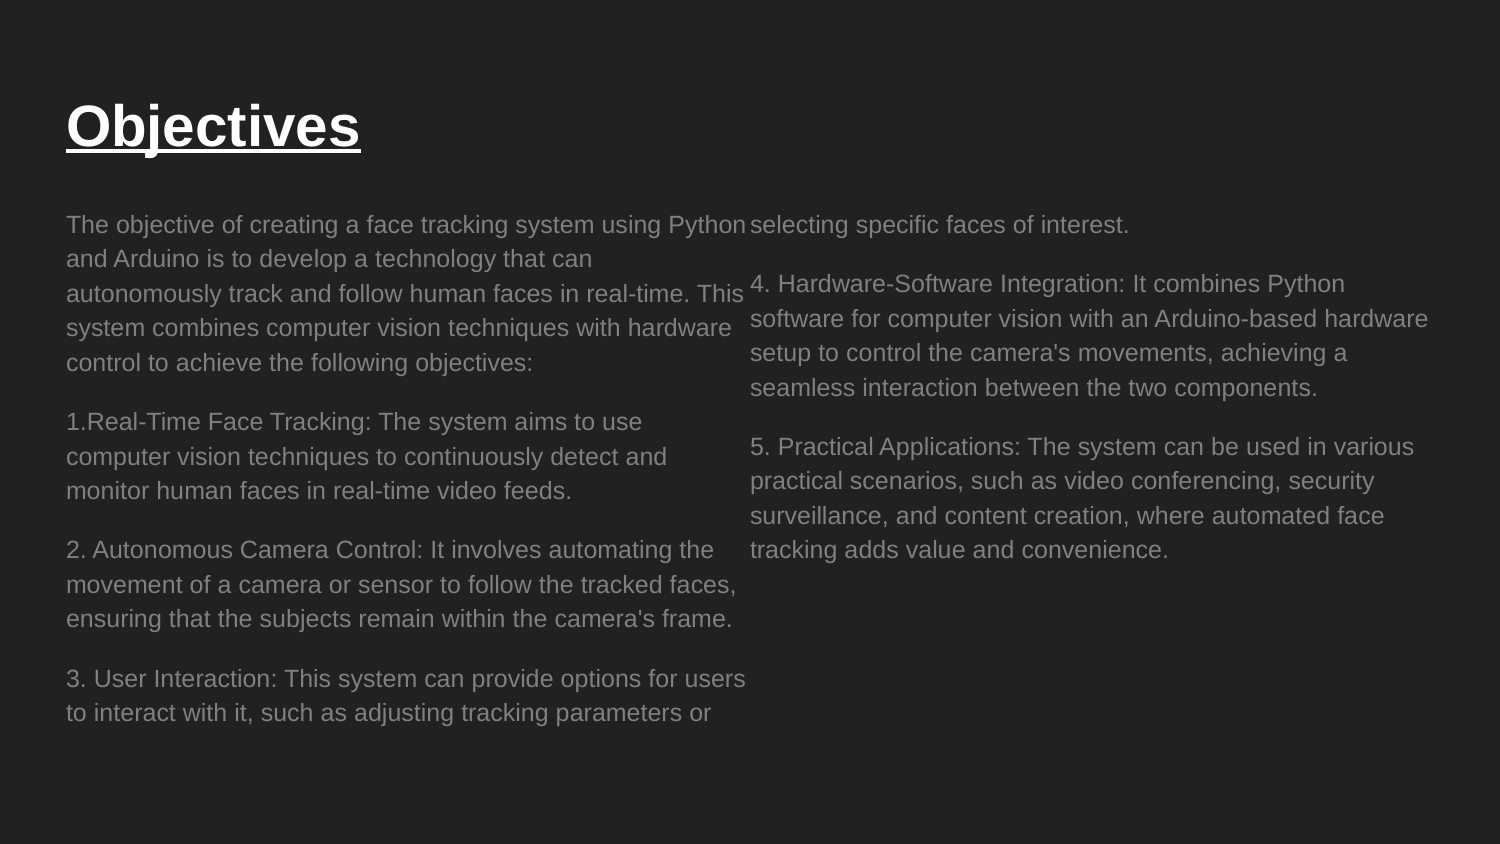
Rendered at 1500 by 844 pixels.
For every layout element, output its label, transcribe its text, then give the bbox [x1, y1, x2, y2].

list The objective of creating a face tracking system using Python and Arduino is to develop a technology that can autonomously track and follow human faces in real-time. This system combines computer vision techniques with hardware control to achieve the following objectives: 1.Real-Time Face Tracking: The system aims to use computer vision techniques to continuously detect and monitor human faces in real-time video feeds. 2. Autonomous Camera Control: It involves automating the movement of a camera or sensor to follow the tracked faces, ensuring that the subjects remain within the camera's frame. 3. User Interaction: This system can provide options for users to interact with it, such as adjusting tracking parameters or selecting specific faces of interest. 4. Hardware-Software Integration: It combines Python software for computer vision with an Arduino-based hardware setup to control the camera's movements, achieving a seamless interaction between the two components. 5. Practical Applications: The system can be used in various practical scenarios, such as video conferencing, security surveillance, and content creation, where automated face tracking adds value and convenience. [51, 189, 1449, 750]
title Objectives [51, 72, 1449, 167]
